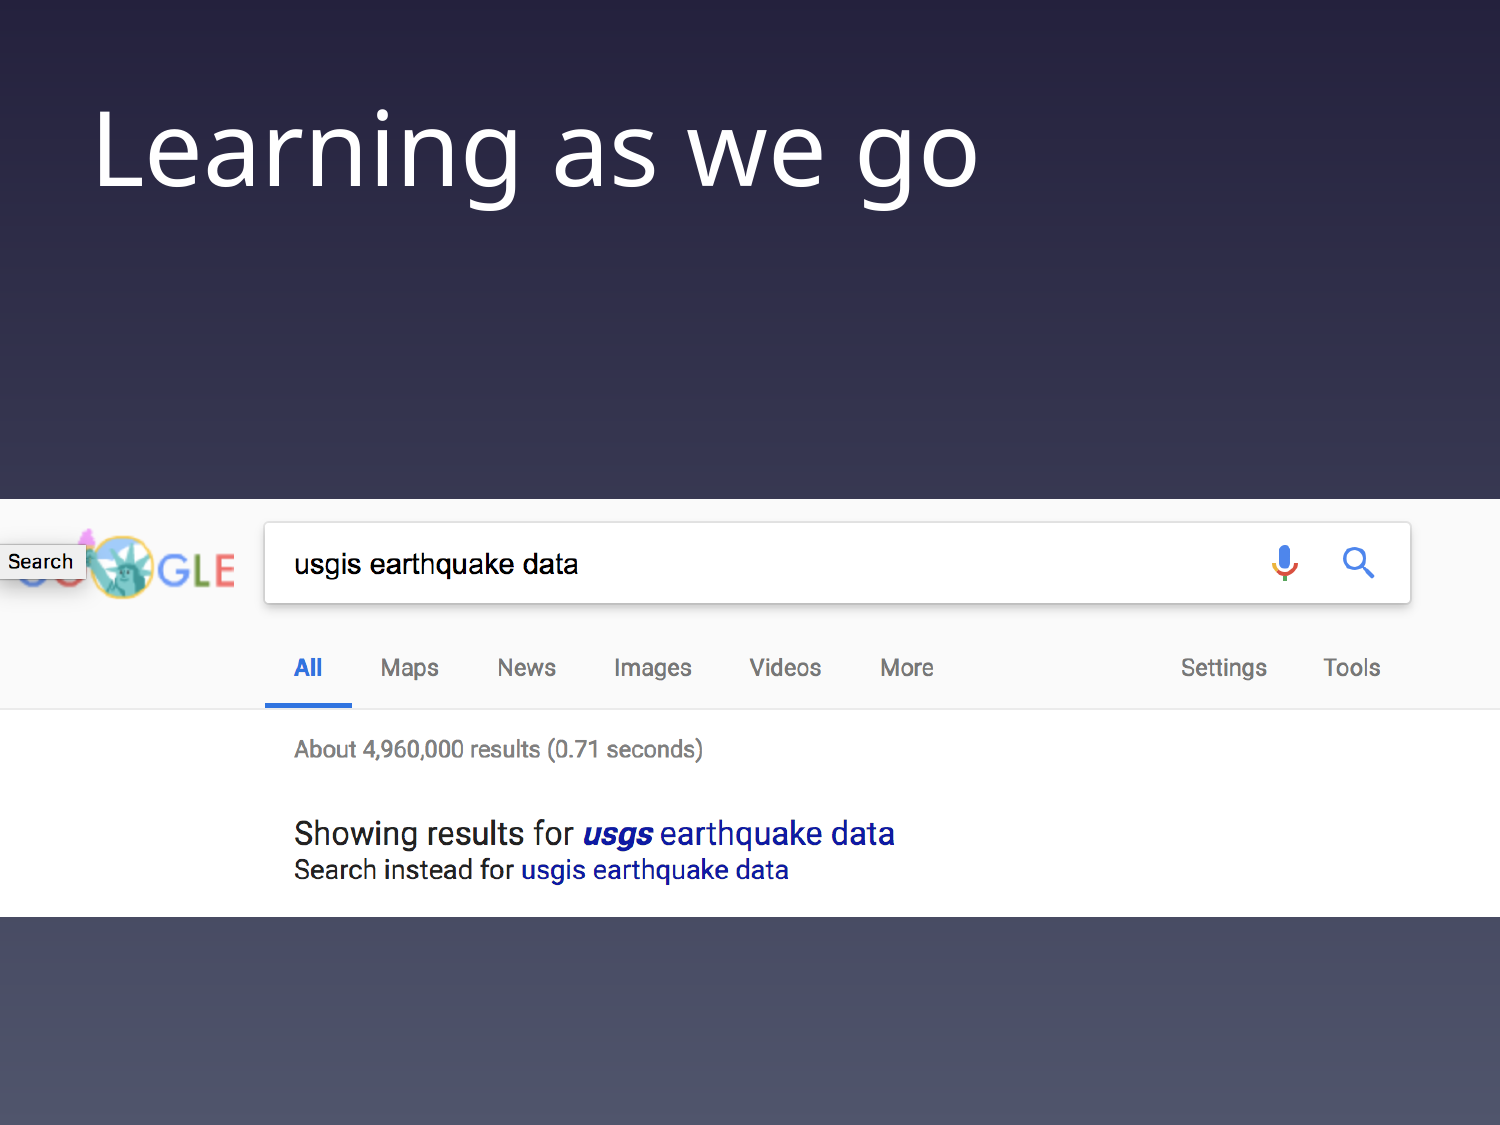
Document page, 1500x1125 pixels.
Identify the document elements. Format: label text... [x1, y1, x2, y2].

picture [0, 499, 1500, 917]
title Learning as we go [75, 75, 1425, 263]
